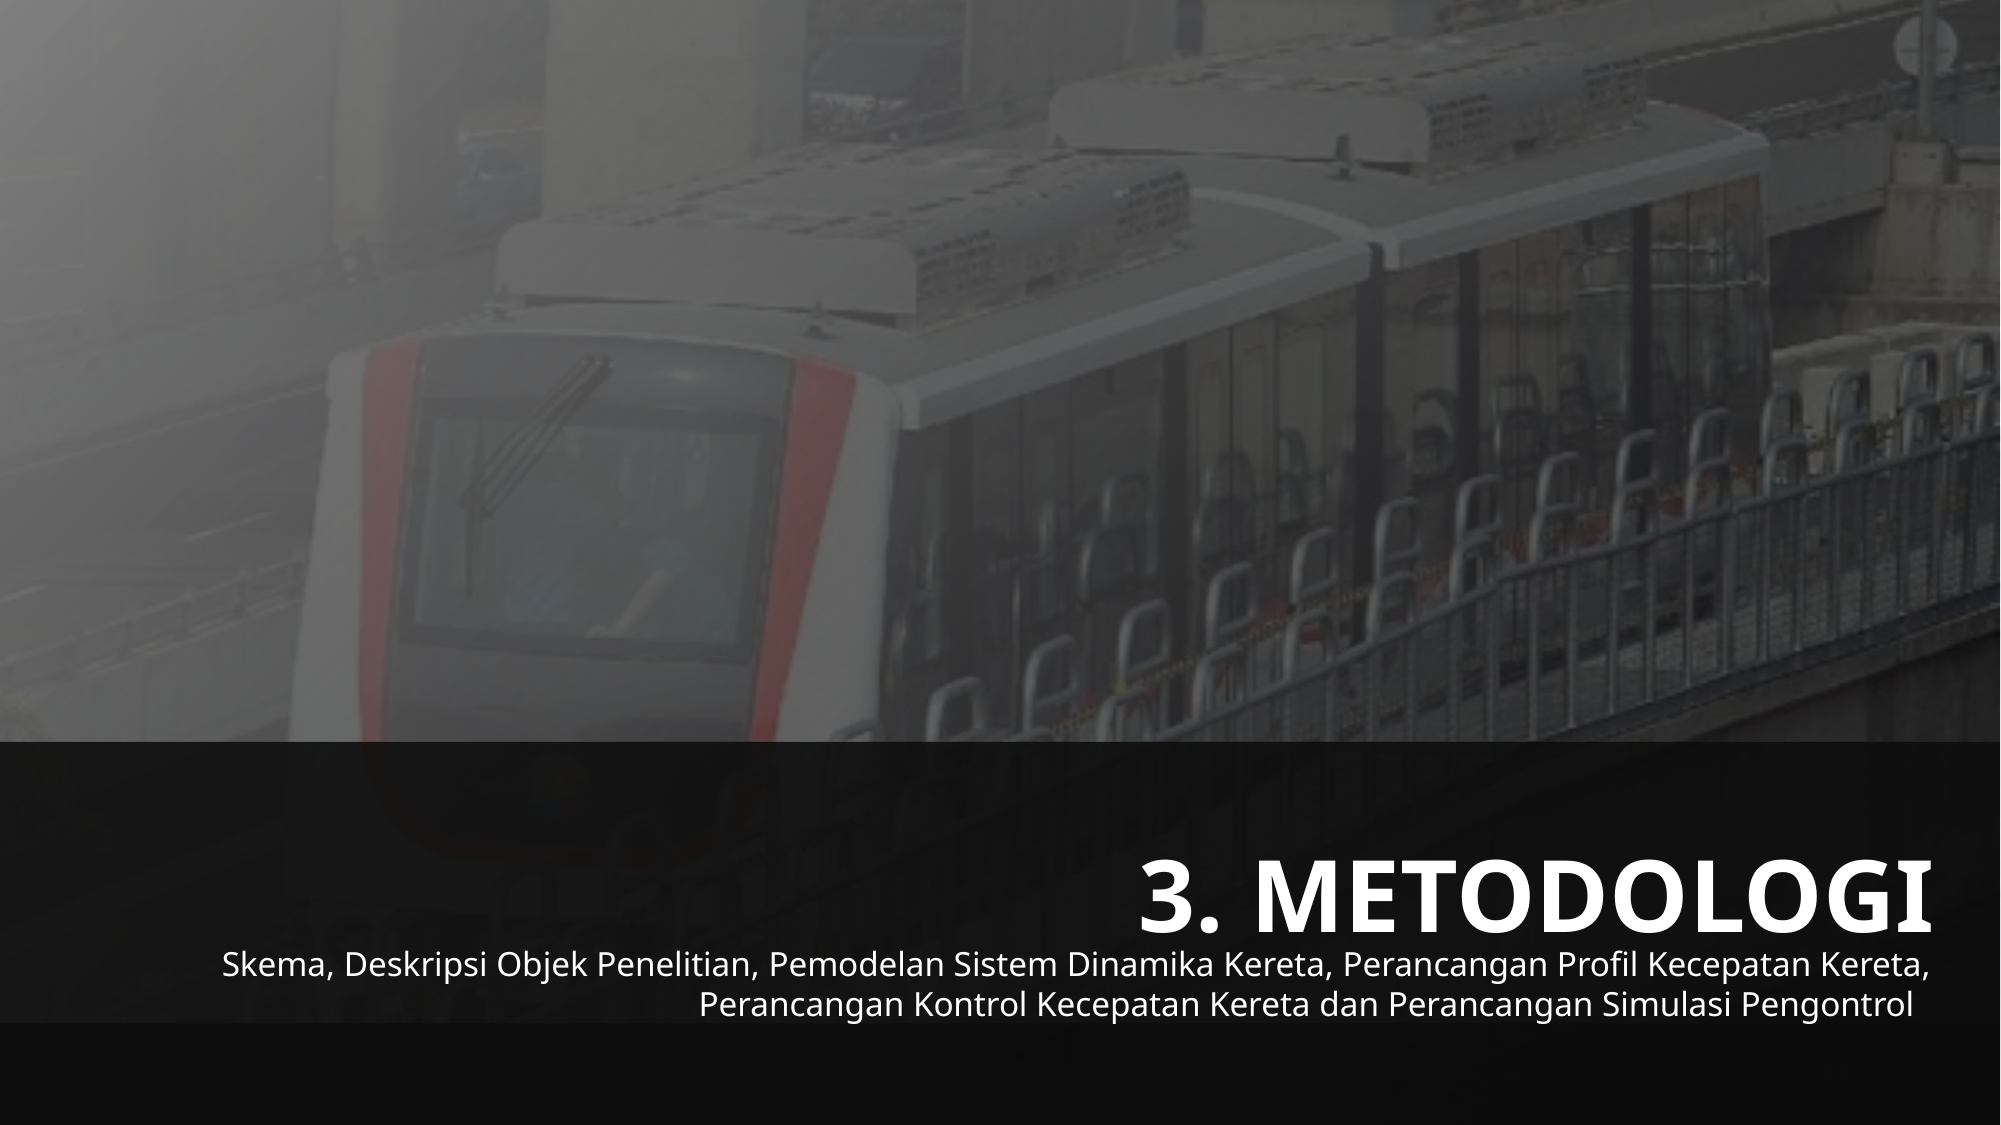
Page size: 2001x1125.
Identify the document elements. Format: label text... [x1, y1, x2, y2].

text_box [0, 741, 2000, 1125]
text_box Skema, Deskripsi Objek Penelitian, Pemodelan Sistem Dinamika Kereta, Perancangan Profil Kecepatan Kereta, Perancangan Kontrol Kecepatan Kereta dan Perancangan Simulasi Pengontrol [0, 935, 1949, 1031]
text_box [0, 0, 2000, 741]
text_box 3. METODOLOGI [0, 825, 1950, 961]
